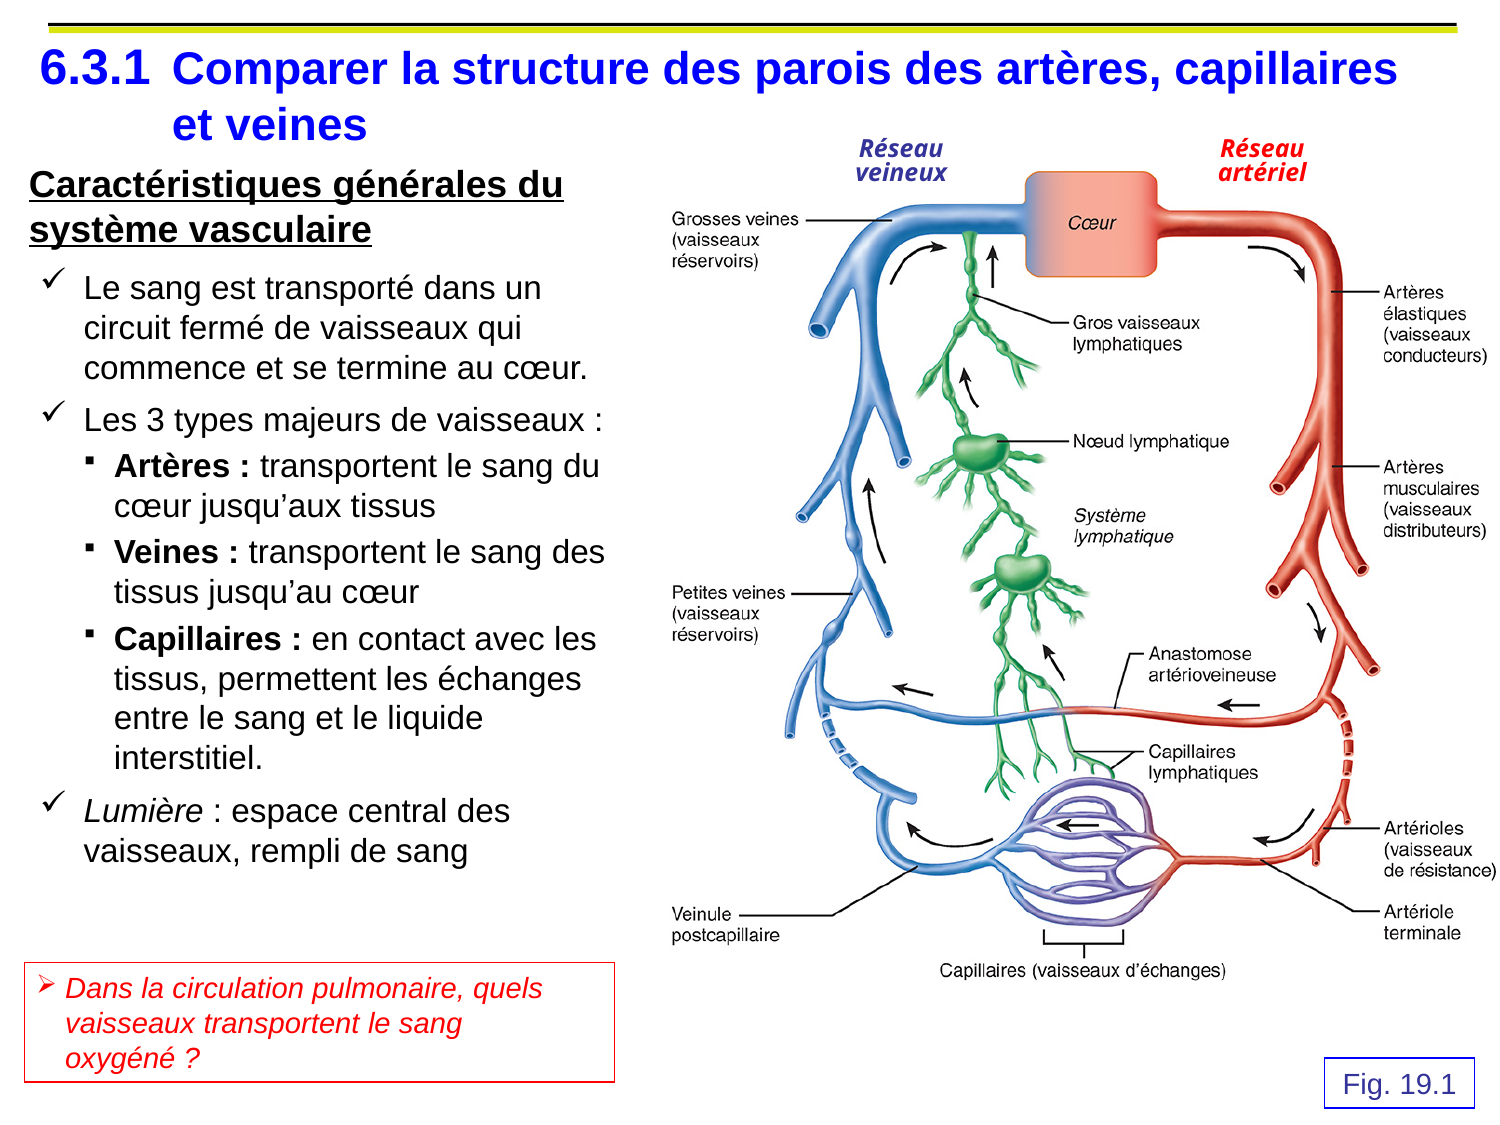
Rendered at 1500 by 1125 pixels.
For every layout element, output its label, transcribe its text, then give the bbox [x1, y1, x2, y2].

text_box Fig. 19.1 [1324, 1058, 1475, 1108]
text_box Réseau artériel [1187, 130, 1338, 160]
text_box Réseau veineux [843, 130, 959, 160]
picture [662, 162, 1500, 982]
list Le sang est transporté dans un circuit fermé de vaisseaux qui commence et se termine au cœur. Les 3 types majeurs de vaisseaux : Artères : transportent le sang du cœur jusqu’aux tissus Veines : transportent le sang des tissus jusqu’au cœur Capillaires : en contact avec les tissus, permettent les échanges entre le sang et le liquide interstitiel. Lumière : espace central des vaisseaux, rempli de sang [24, 258, 636, 914]
text_box Dans la circulation pulmonaire, quels vaisseaux transportent le sang oxygéné ? [24, 962, 615, 1083]
text_box 6.3.1 Comparer la structure des parois des artères, capillaires et veines [24, 34, 1438, 150]
text_box Caractéristiques générales du système vasculaire [14, 152, 625, 258]
